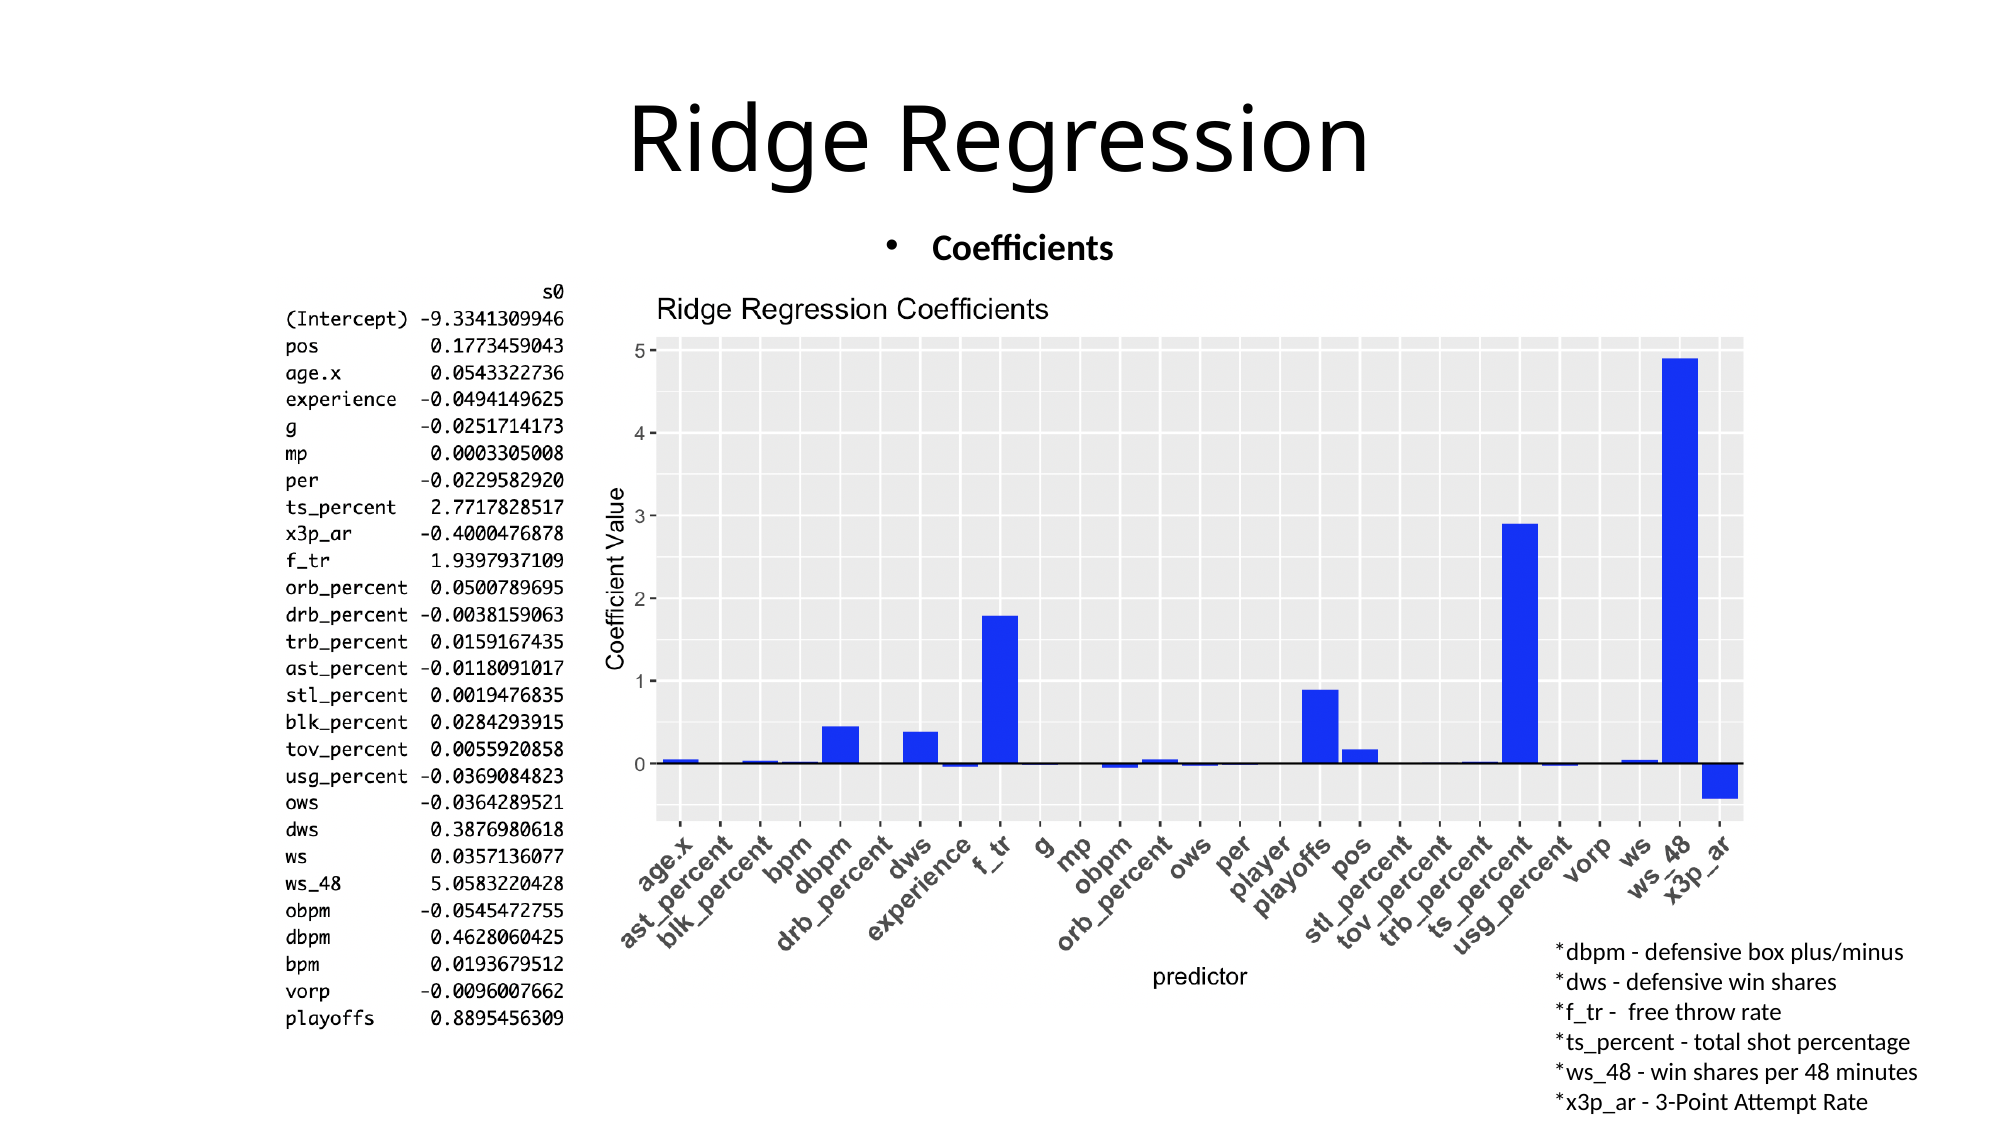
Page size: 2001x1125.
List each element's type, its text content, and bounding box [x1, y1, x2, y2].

text_box Coefficients [824, 215, 1175, 275]
text_box *dbpm - defensive box plus/minus *dws - defensive win shares *f_tr - free throw rate *ts_percent - total shot percentage *ws_48 - win shares per 48 minutes *x3p_ar - 3-Point Attempt Rate [1539, 928, 1977, 1123]
picture [275, 277, 580, 1036]
title Ridge Regression [137, 44, 1863, 239]
picture [591, 277, 1758, 1008]
